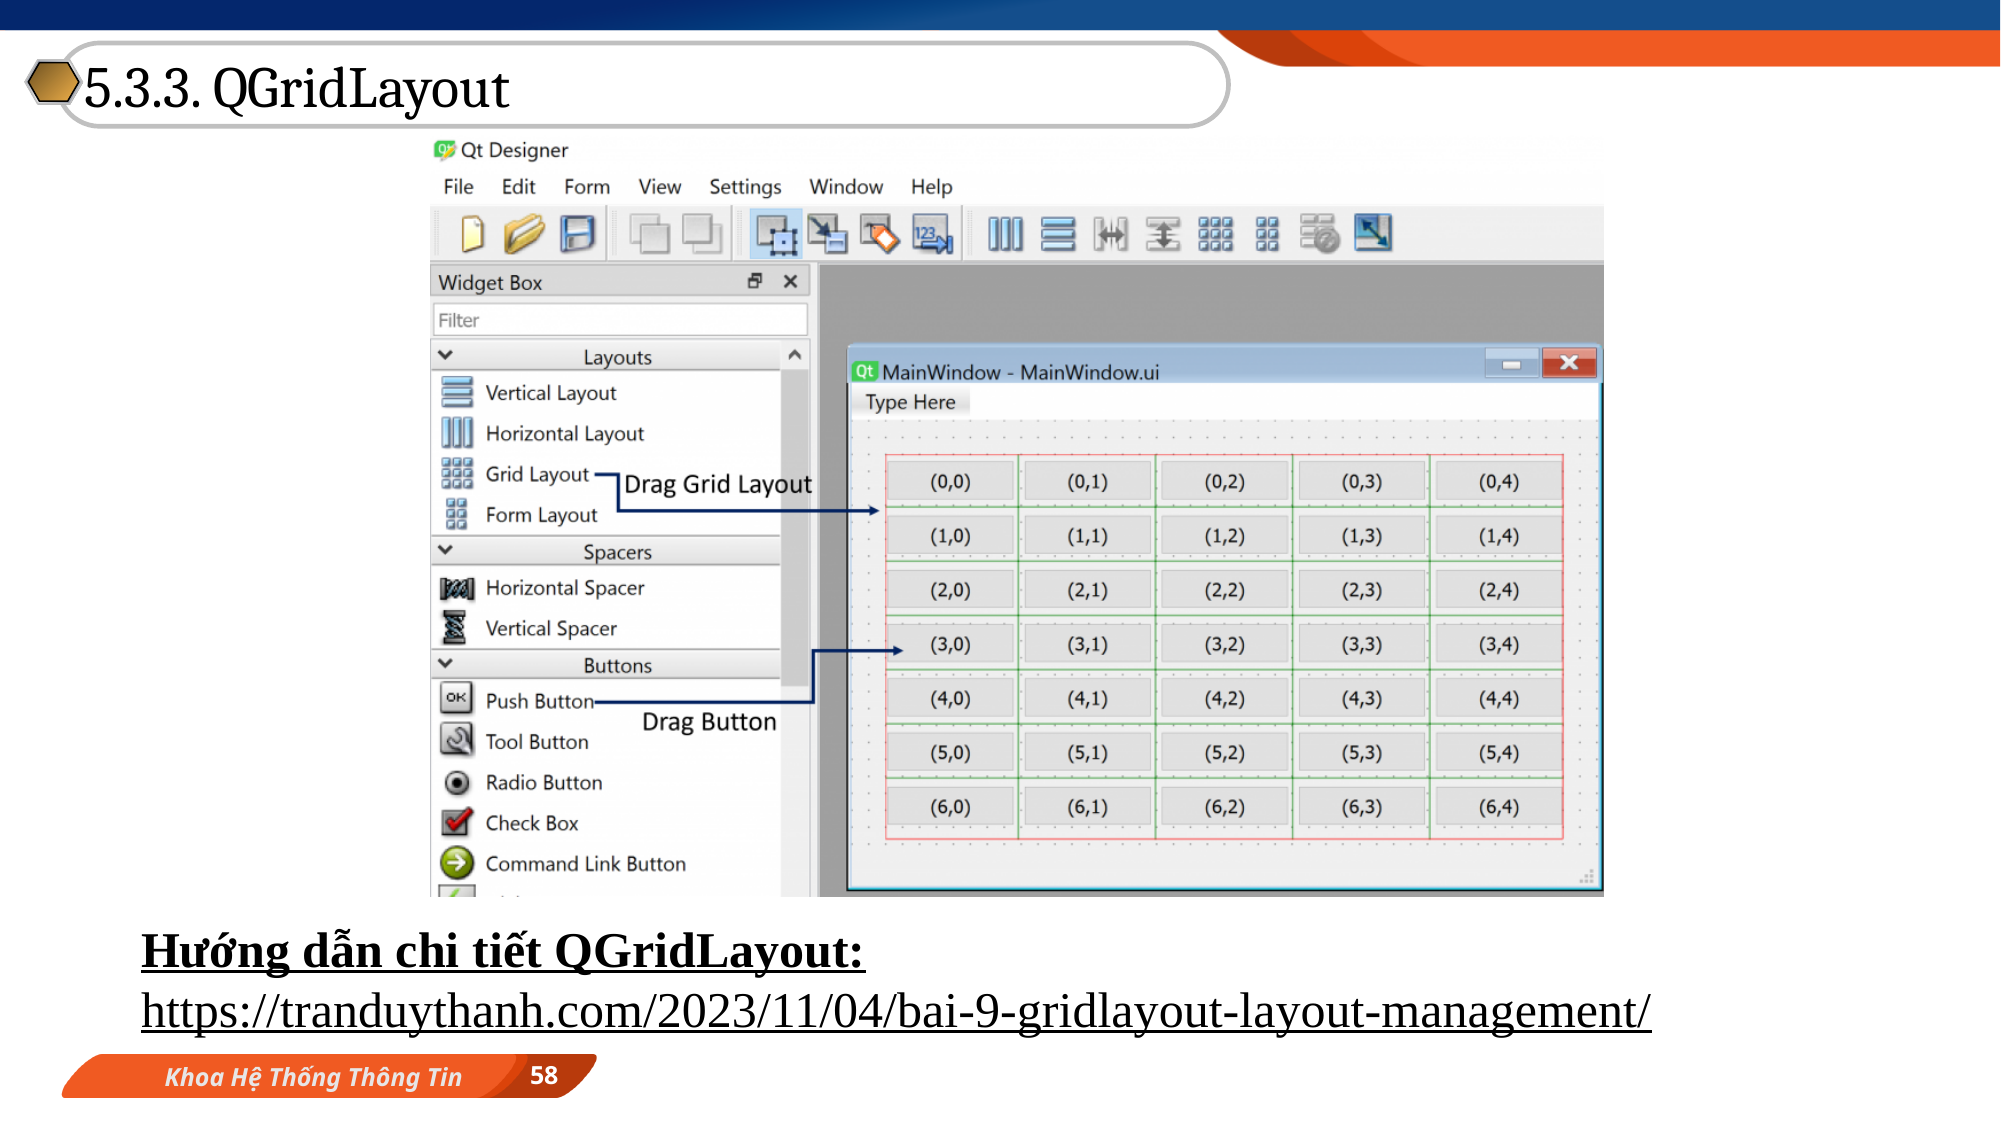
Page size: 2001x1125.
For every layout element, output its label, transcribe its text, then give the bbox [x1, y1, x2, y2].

picture [0, 0, 2001, 71]
slide_number 58 [508, 1046, 574, 1106]
picture [34, 1017, 624, 1125]
text_box Hướng dẫn chi tiết QGridLayout: https://tranduythanh.com/2023/11/04/bai-9-gridlayout-layout-management/ [126, 909, 1857, 1045]
picture [429, 134, 1604, 898]
footer Khoa Hệ Thống Thông Tin [119, 1054, 508, 1098]
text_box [24, 42, 1229, 127]
